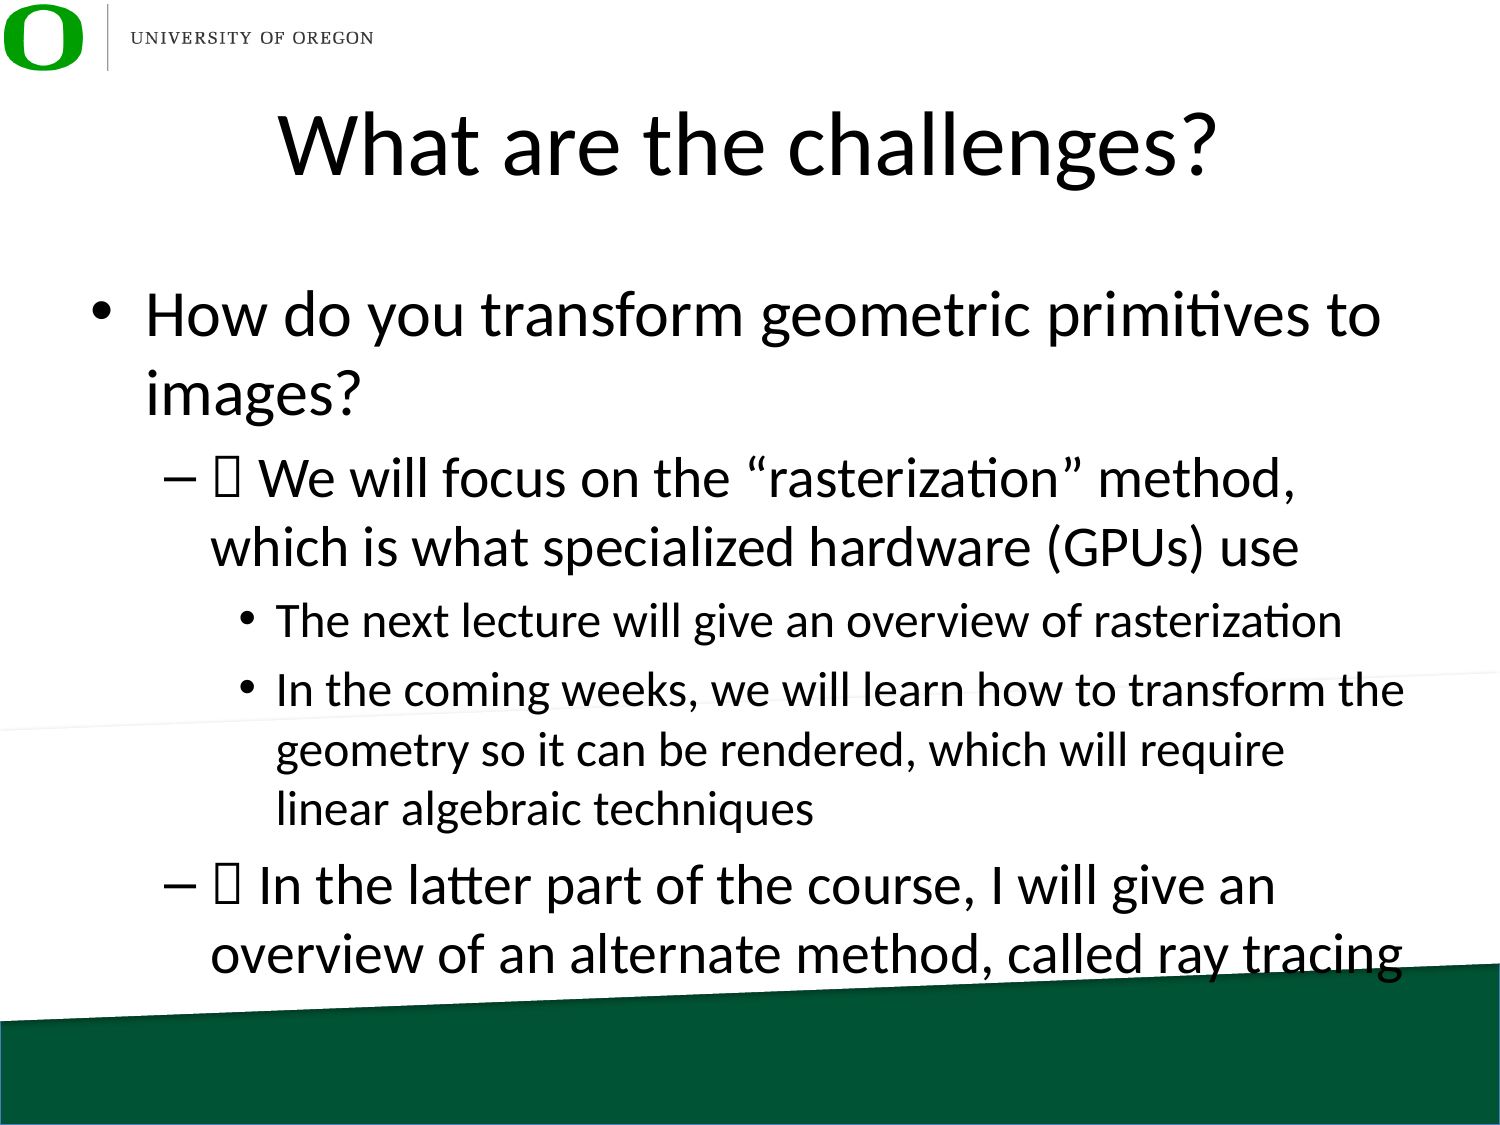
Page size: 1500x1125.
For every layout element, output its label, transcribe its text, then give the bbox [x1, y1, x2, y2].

title What are the challenges? [75, 45, 1425, 233]
picture [4, 4, 373, 71]
list How do you transform geometric primitives to images?  We will focus on the “rasterization” method, which is what specialized hardware (GPUs) use The next lecture will give an overview of rasterization In the coming weeks, we will learn how to transform the geometry so it can be rendered, which will require linear algebraic techniques  In the latter part of the course, I will give an overview of an alternate method, called ray tracing [75, 262, 1425, 1005]
